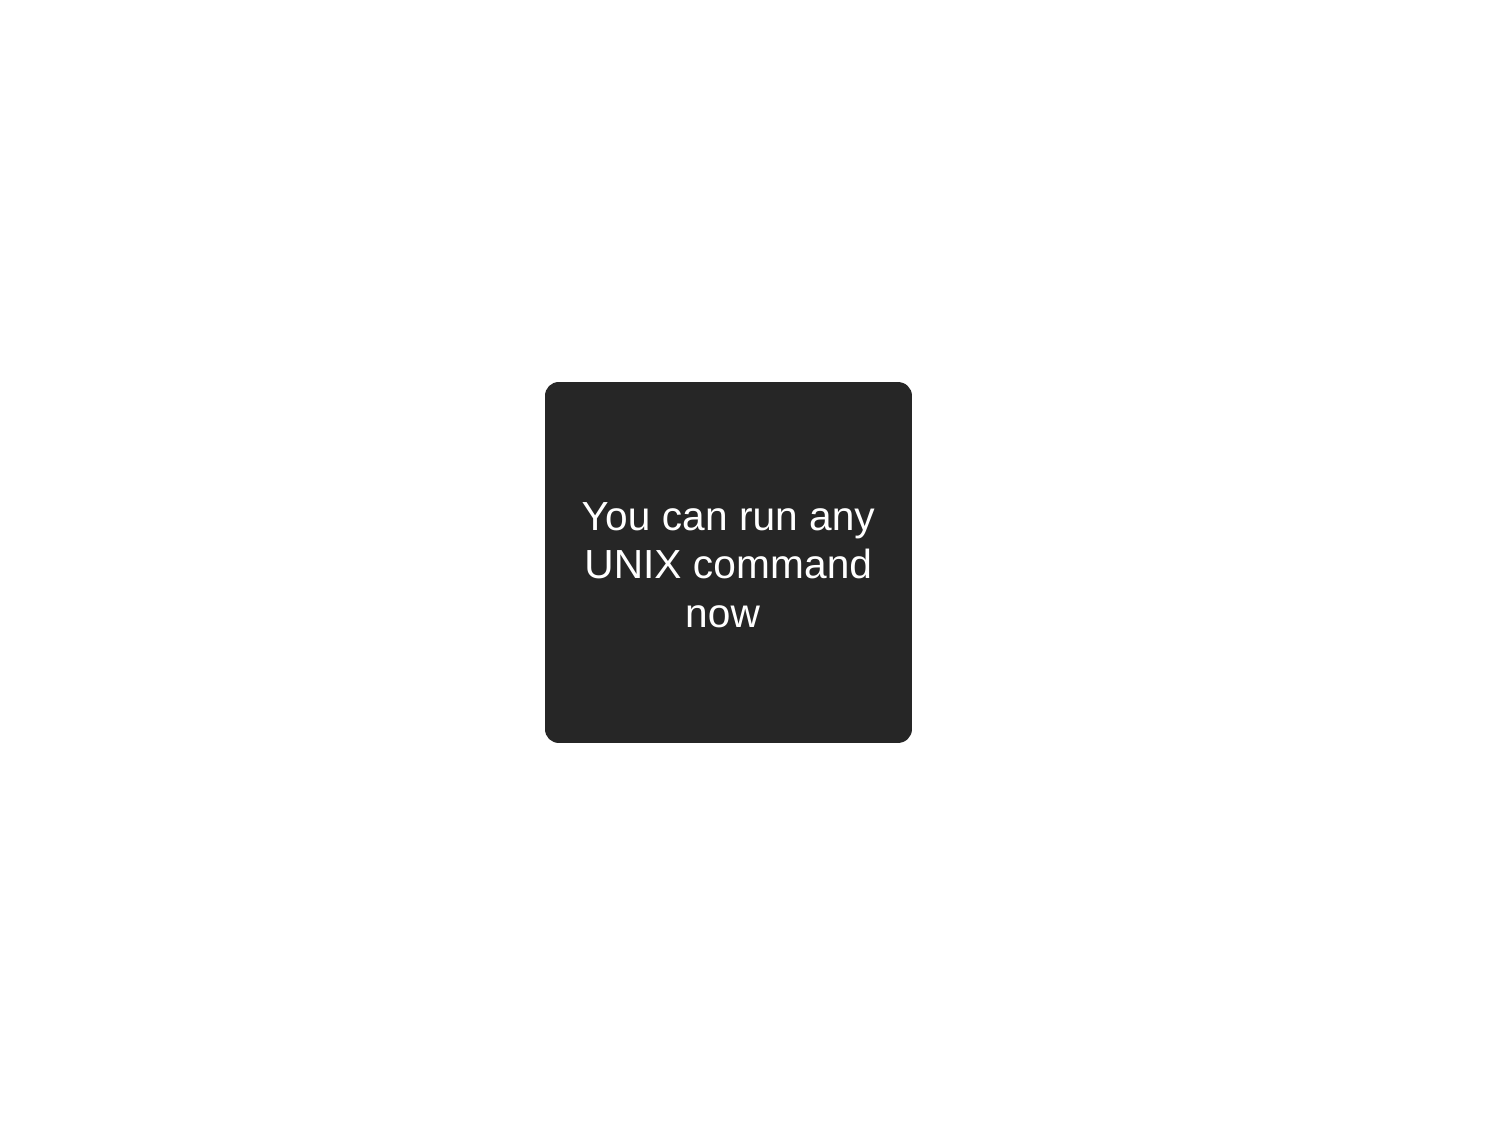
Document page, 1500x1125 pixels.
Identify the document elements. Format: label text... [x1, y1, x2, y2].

title You can run any UNIX command now [559, 395, 898, 730]
